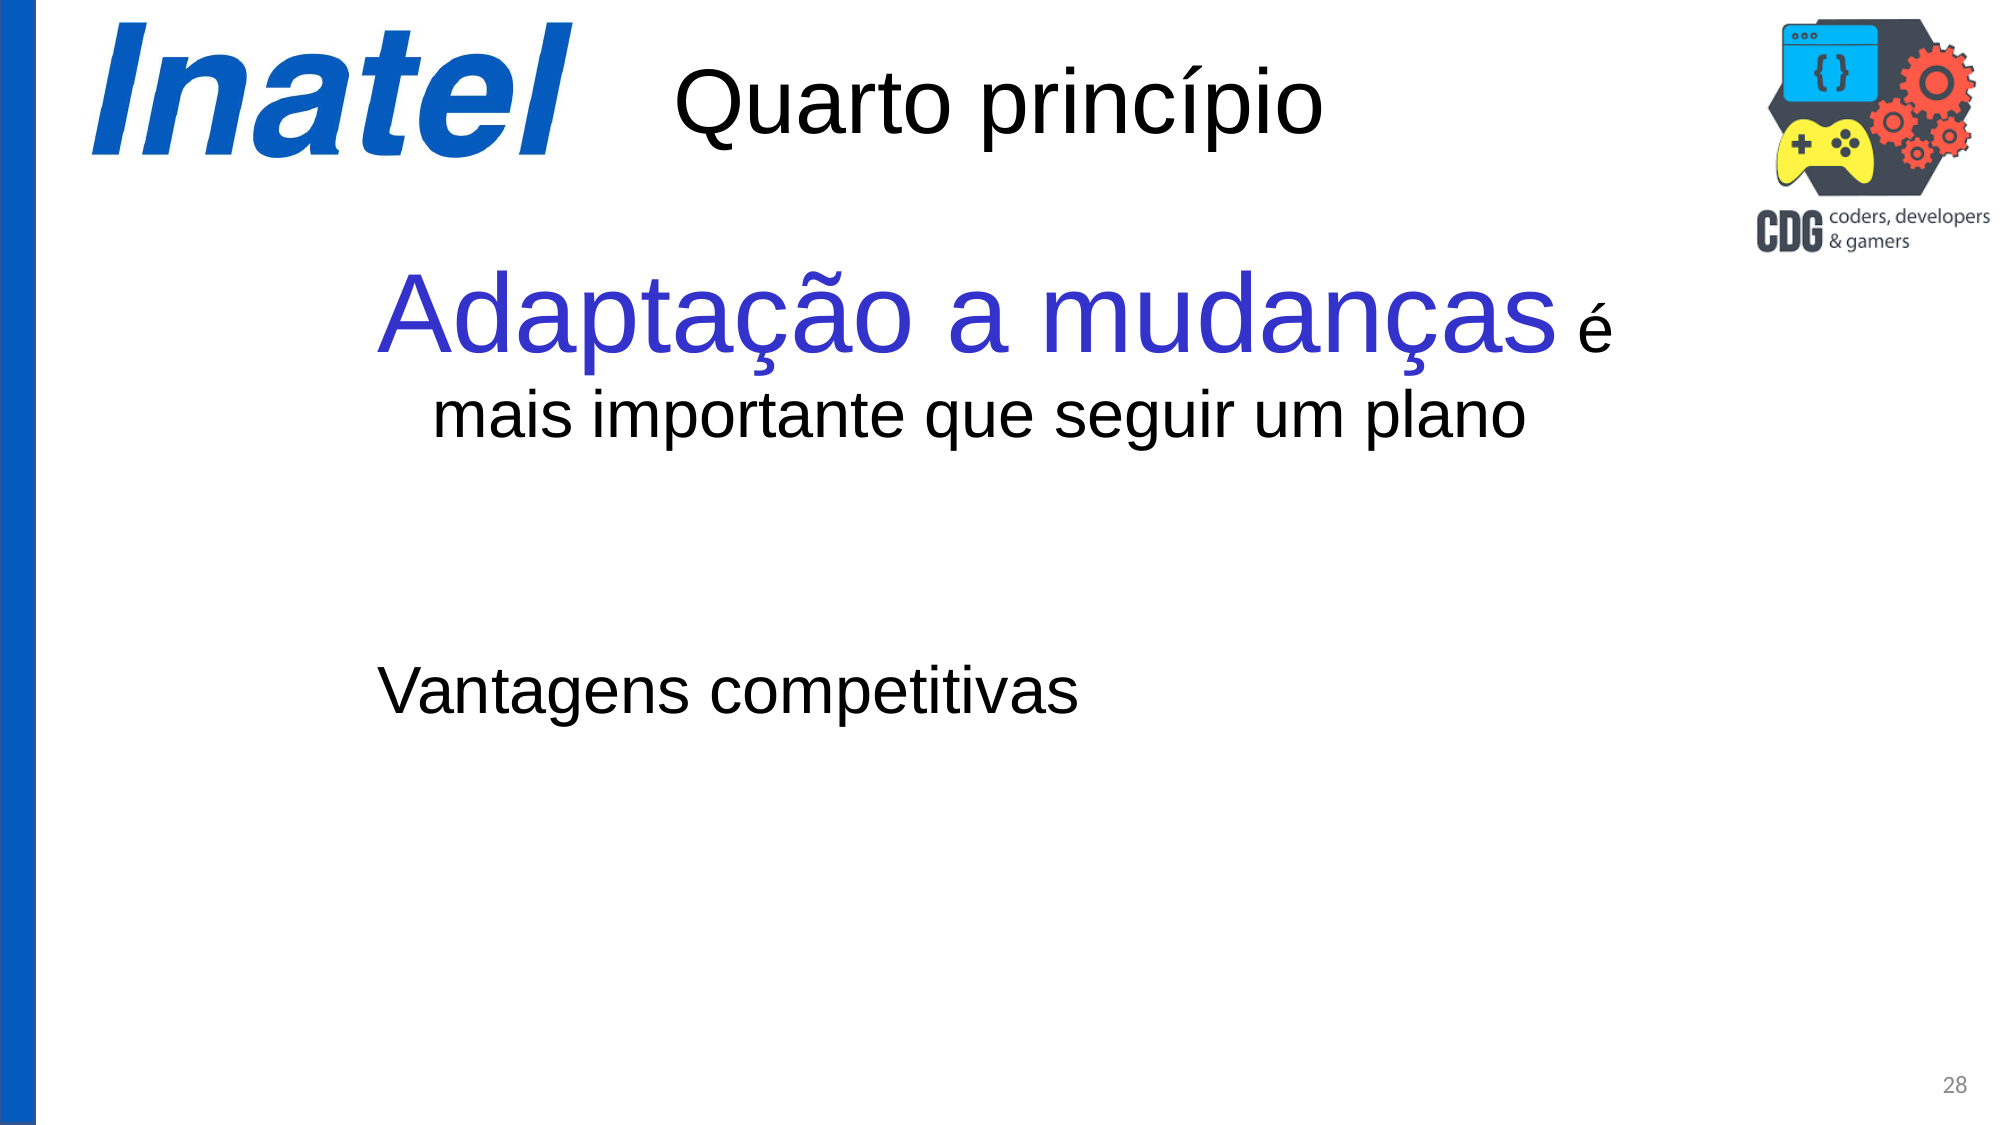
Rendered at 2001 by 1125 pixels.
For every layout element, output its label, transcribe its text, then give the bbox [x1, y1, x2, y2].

text_box Adaptação a mudanças é mais importante que seguir um plano Vantagens competitivas [362, 243, 1675, 1005]
picture [1745, 9, 2000, 265]
text_box Quarto princípio [324, 8, 1675, 197]
slide_number 28 [1906, 1054, 1984, 1114]
picture [91, 22, 324, 158]
